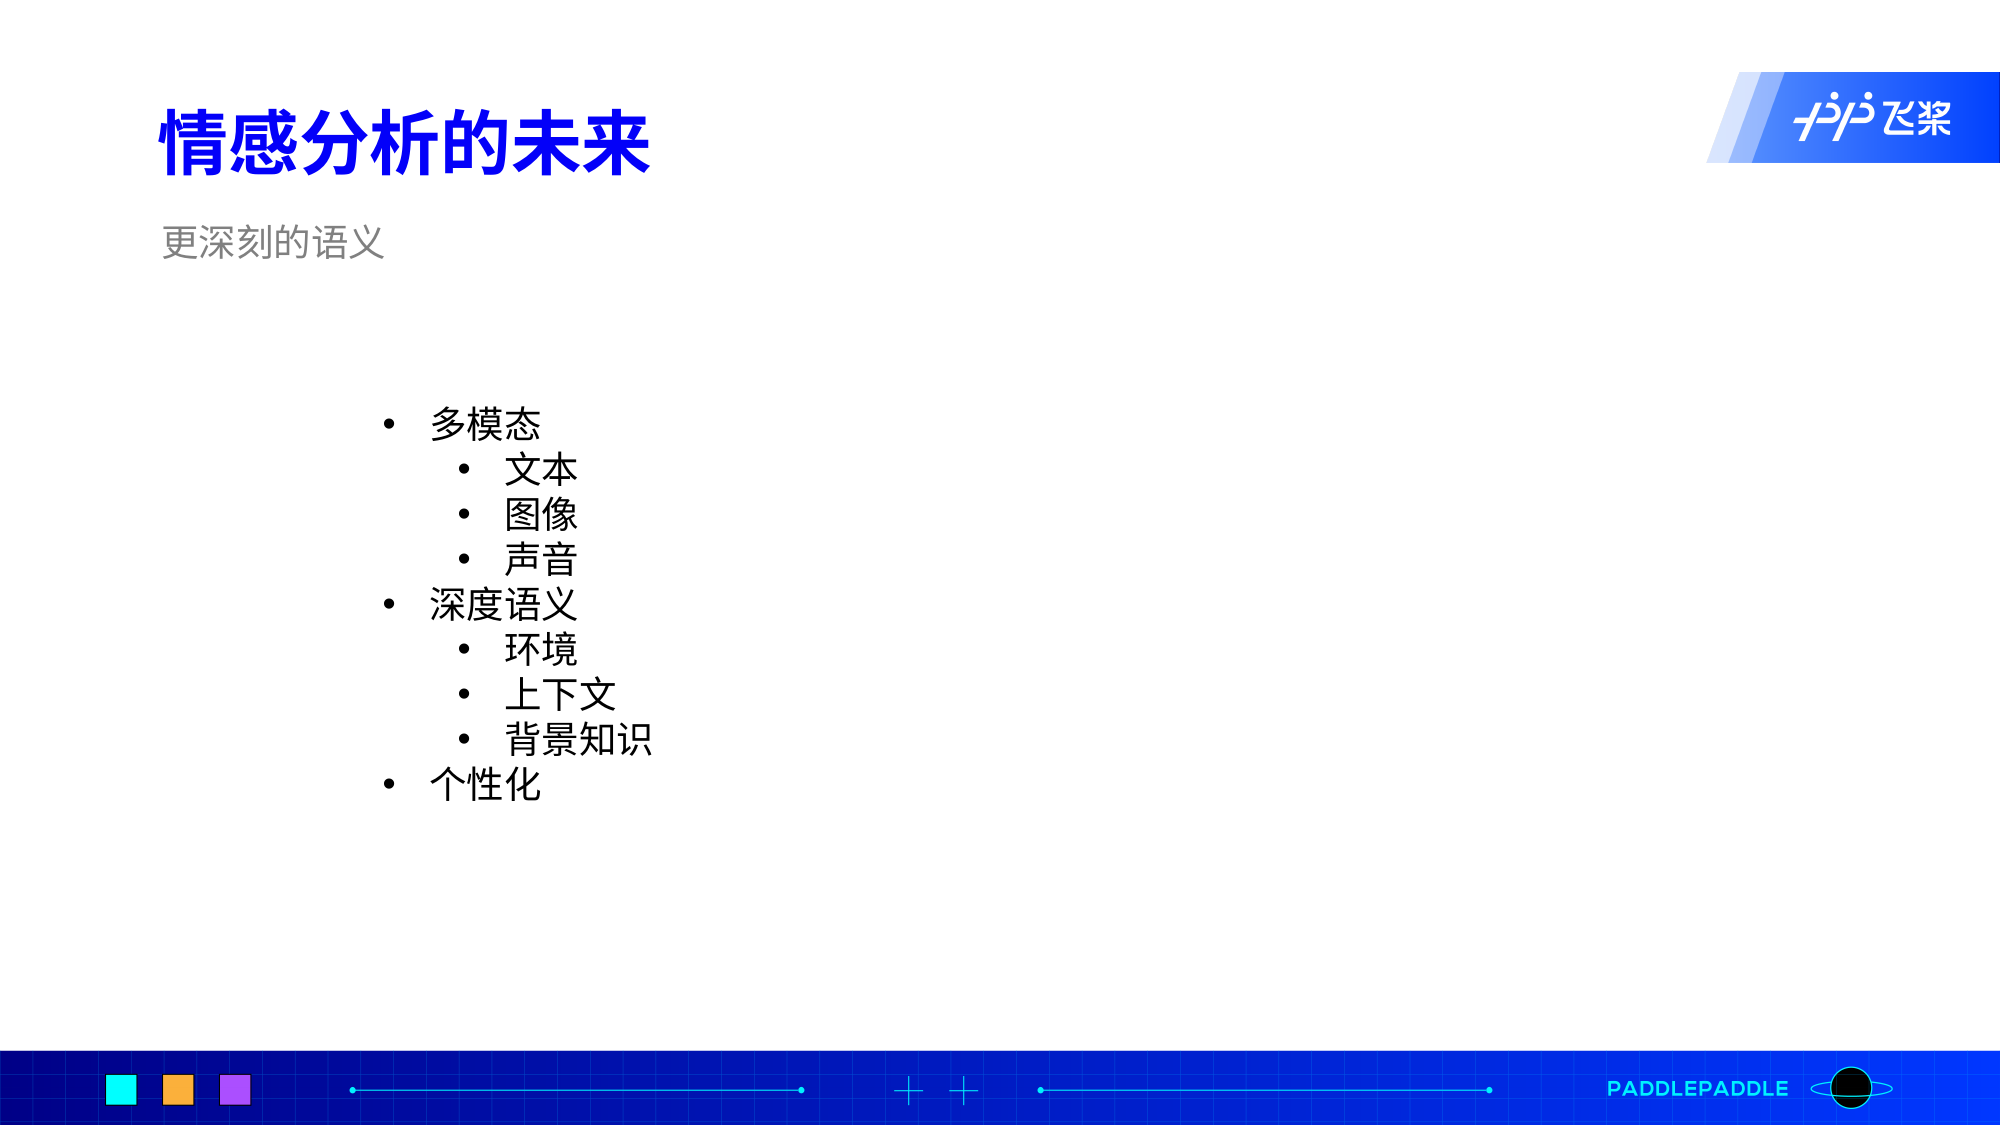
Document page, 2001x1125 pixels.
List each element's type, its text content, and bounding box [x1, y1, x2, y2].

text_box 情感分析的未来 [142, 49, 1581, 184]
picture [1679, 72, 2000, 163]
picture [0, 1047, 2000, 1125]
text_box 多模态 文本 图像 声音 深度语义 环境 上下文 背景知识 个性化 [367, 393, 1356, 814]
text_box 更深刻的语义 [161, 199, 1034, 270]
